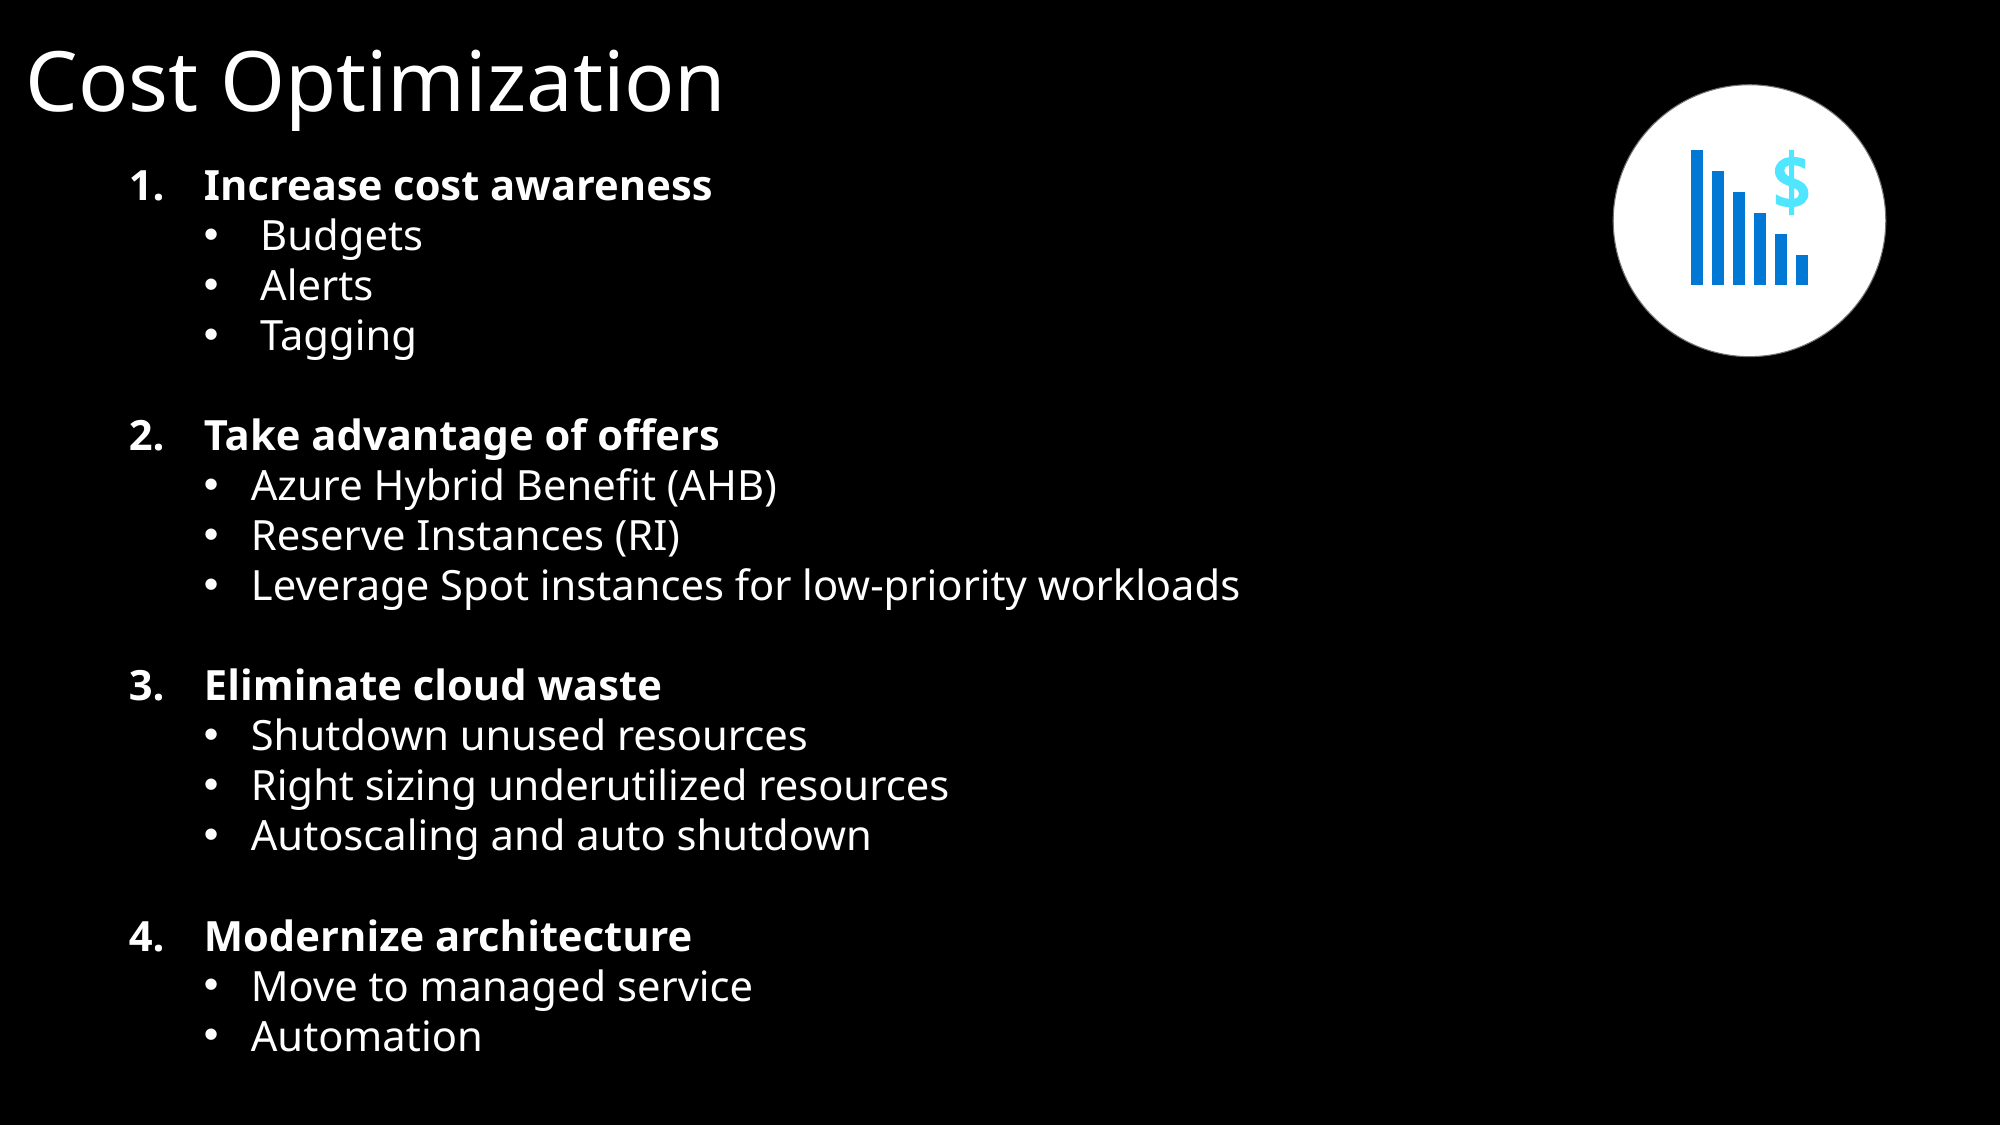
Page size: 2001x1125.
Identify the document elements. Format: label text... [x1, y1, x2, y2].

picture [1690, 149, 1809, 285]
text_box Increase cost awareness Budgets Alerts Tagging Take advantage of offers Azure Hybrid Benefit (AHB) Reserve Instances (RI) Leverage Spot instances for low-priority workloads Eliminate cloud waste Shutdown unused resources Right sizing underutilized resources Autoscaling and auto shutdown Modernize architecture Move to managed service Automation [114, 151, 1291, 1067]
text_box [1612, 84, 1887, 358]
title Cost Optimization [10, 0, 1135, 194]
